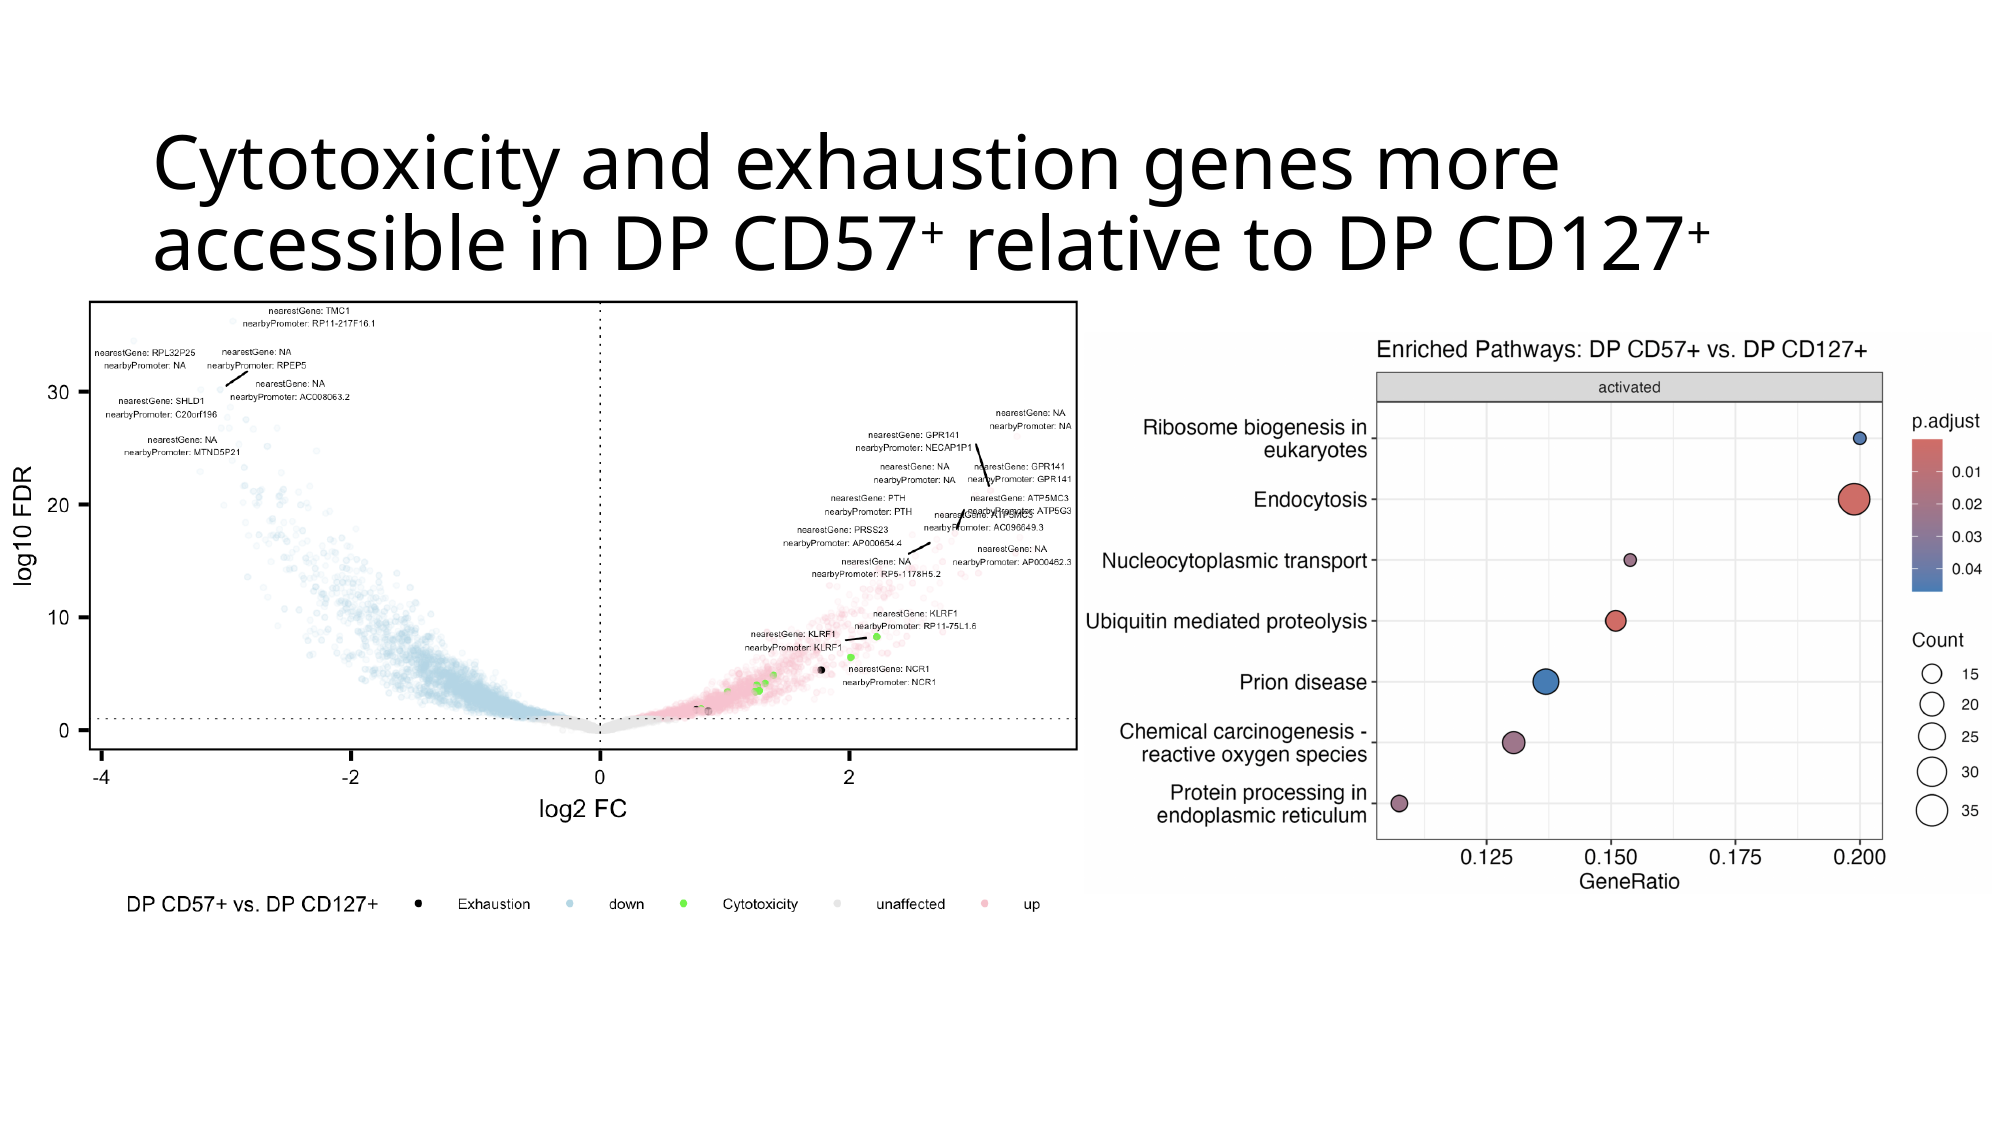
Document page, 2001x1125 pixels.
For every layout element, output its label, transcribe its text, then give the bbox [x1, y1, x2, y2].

title Cytotoxicity and exhaustion genes more accessible in DP CD57+ relative to DP CD127+ [137, 97, 1866, 315]
picture [0, 289, 1992, 945]
